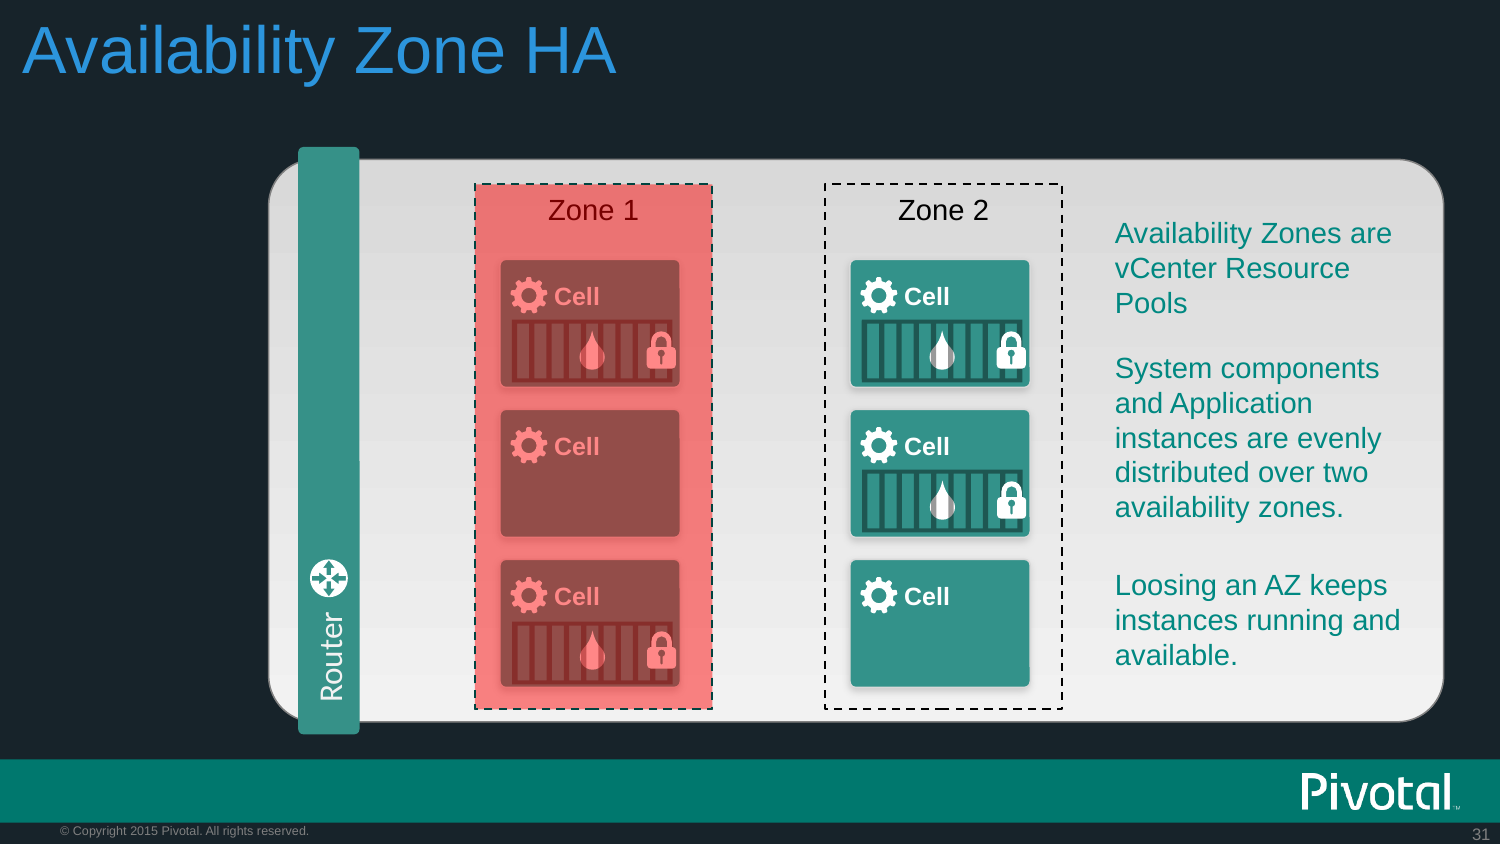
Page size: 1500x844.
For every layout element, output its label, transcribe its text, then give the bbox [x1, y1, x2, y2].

text_box Router [298, 146, 360, 735]
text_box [849, 559, 1031, 688]
text_box Availability Zones are vCenter Resource Pools [1100, 206, 1420, 327]
title Availability Zone HA [22, 15, 1403, 92]
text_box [499, 259, 681, 388]
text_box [511, 319, 676, 383]
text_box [849, 409, 1031, 538]
text_box Loosing an AZ keeps instances running and available. [1100, 559, 1425, 679]
text_box System components and Application instances are evenly distributed over two availability zones. [1100, 341, 1425, 532]
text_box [861, 469, 1027, 533]
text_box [849, 259, 1031, 388]
picture [1302, 773, 1460, 810]
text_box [511, 621, 677, 685]
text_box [861, 319, 1026, 383]
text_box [499, 559, 681, 688]
text_box [307, 557, 350, 600]
text_box [266, 160, 298, 721]
text_box [360, 157, 1446, 724]
text_box Zone 2 [823, 182, 1064, 711]
text_box [473, 182, 714, 711]
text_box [499, 409, 681, 538]
